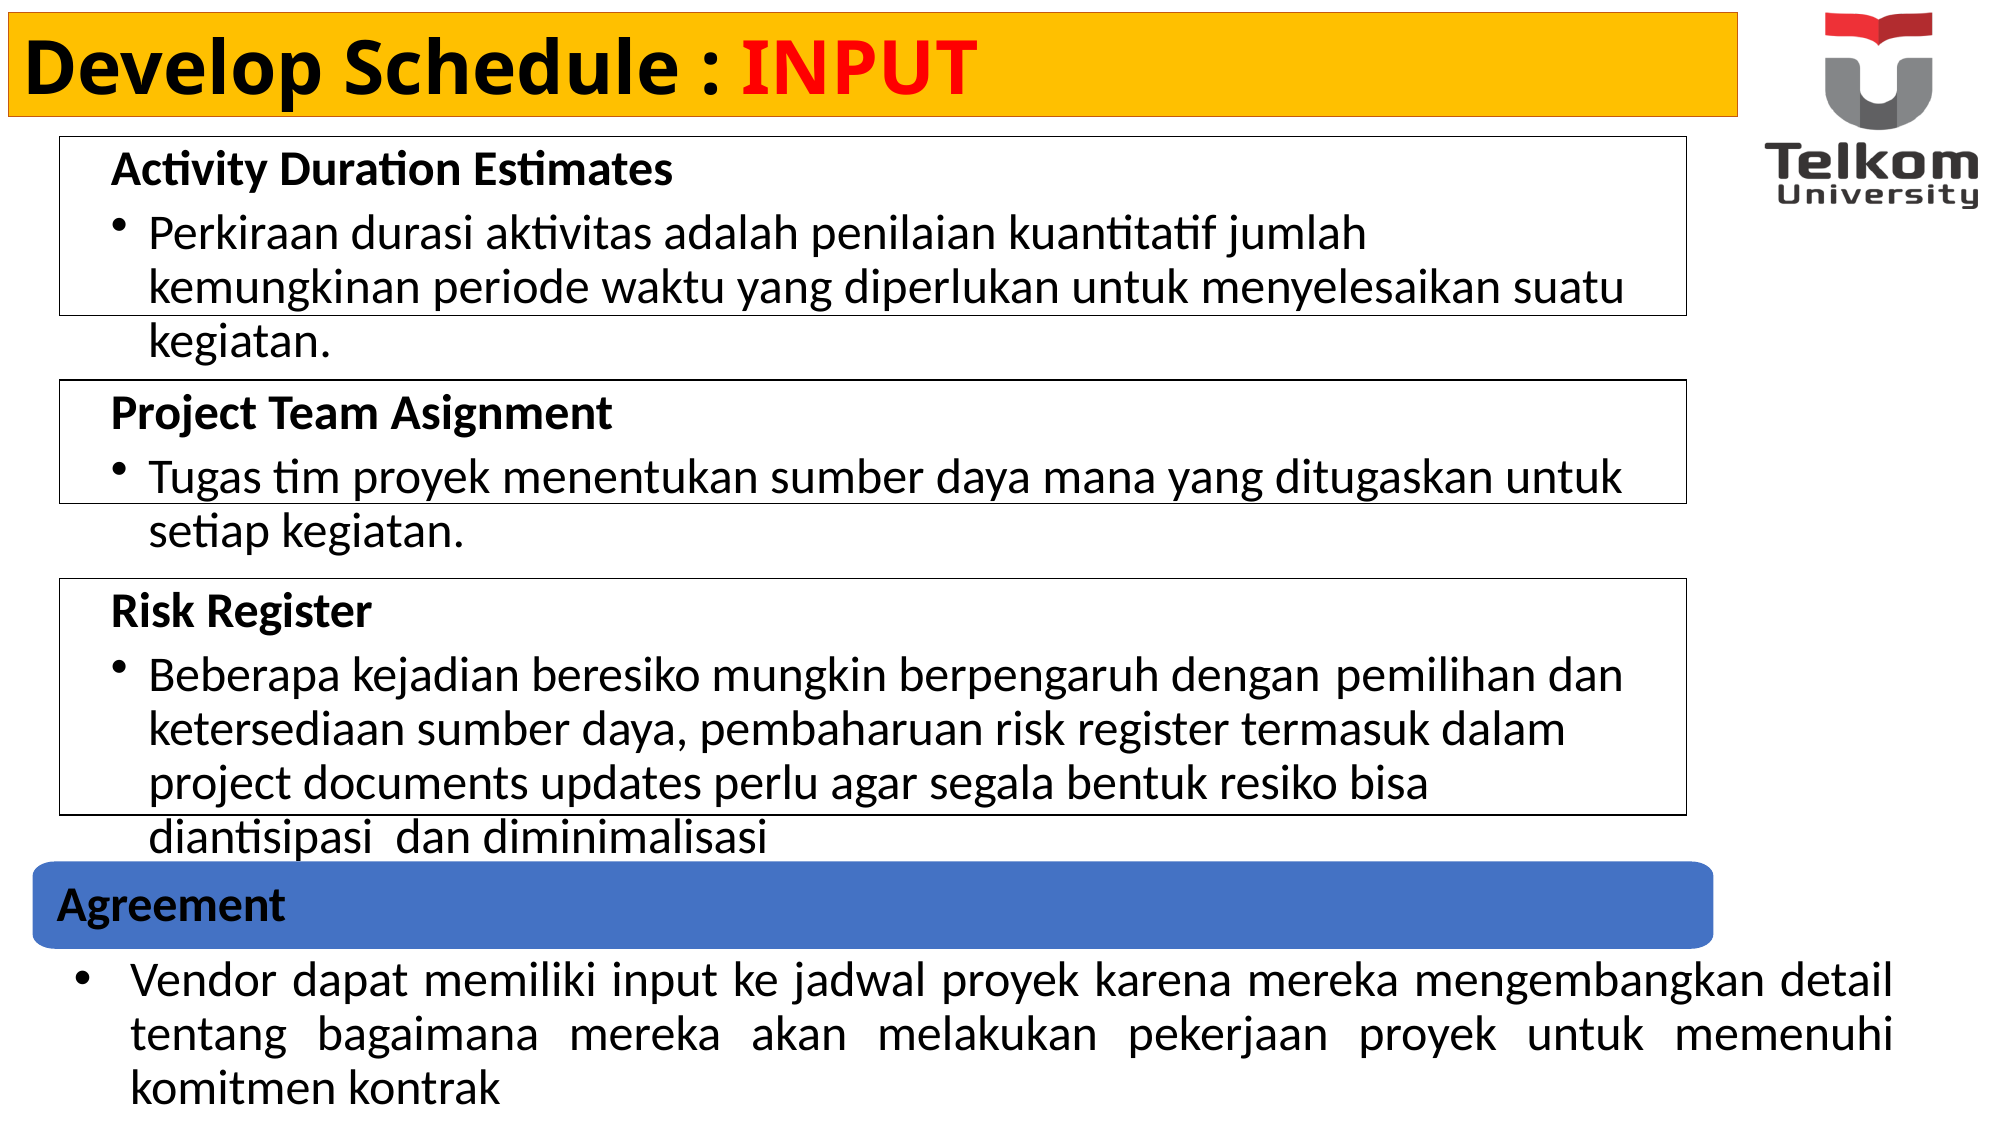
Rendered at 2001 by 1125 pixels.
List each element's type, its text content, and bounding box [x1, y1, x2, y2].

text_box Agreement [32, 861, 1714, 949]
text_box Develop Schedule : INPUT [8, 12, 1738, 117]
picture [1764, 12, 1978, 209]
text_box Activity Duration Estimates Perkiraan durasi aktivitas adalah penilaian kuantitatif jumlah kemungkinan periode waktu yang diperlukan untuk menyelesaikan suatu kegiatan. [59, 136, 1687, 316]
text_box Vendor dapat memiliki input ke jadwal proyek karena mereka mengembangkan detail tentang bagaimana mereka akan melakukan pekerjaan proyek untuk memenuhi komitmen kontrak [59, 946, 1910, 1123]
text_box Risk Register Beberapa kejadian beresiko mungkin berpengaruh dengan pemilihan dan ketersediaan sumber daya, pembaharuan risk register termasuk dalam project documents updates perlu agar segala bentuk resiko bisa diantisipasi dan diminimalisasi [59, 578, 1687, 816]
text_box Project Team Asignment Tugas tim proyek menentukan sumber daya mana yang ditugaskan untuk setiap kegiatan. [59, 379, 1687, 504]
